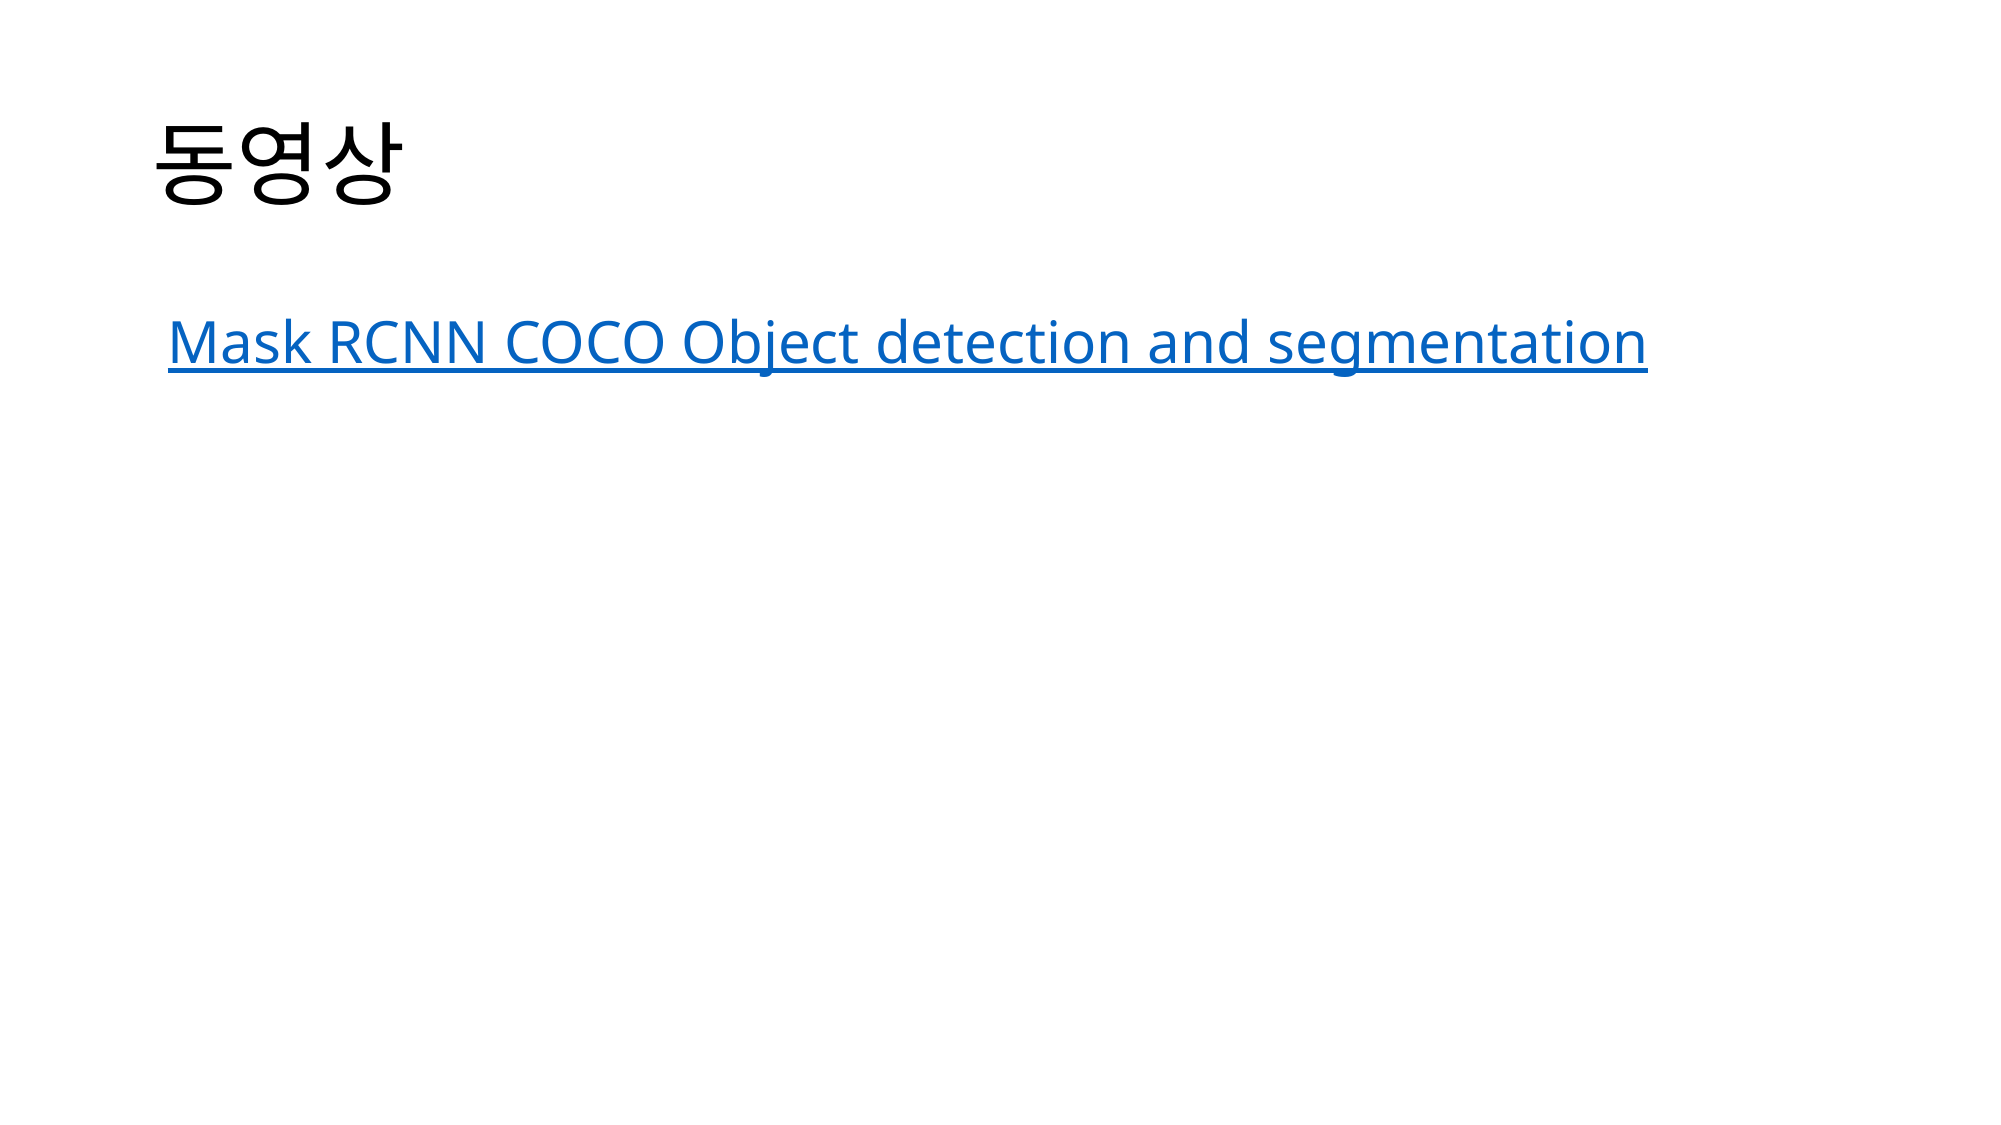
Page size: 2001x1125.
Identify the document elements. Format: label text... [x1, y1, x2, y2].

list Mask RCNN COCO Object detection and segmentation [137, 299, 1863, 1014]
title 동영상 [137, 59, 1863, 278]
